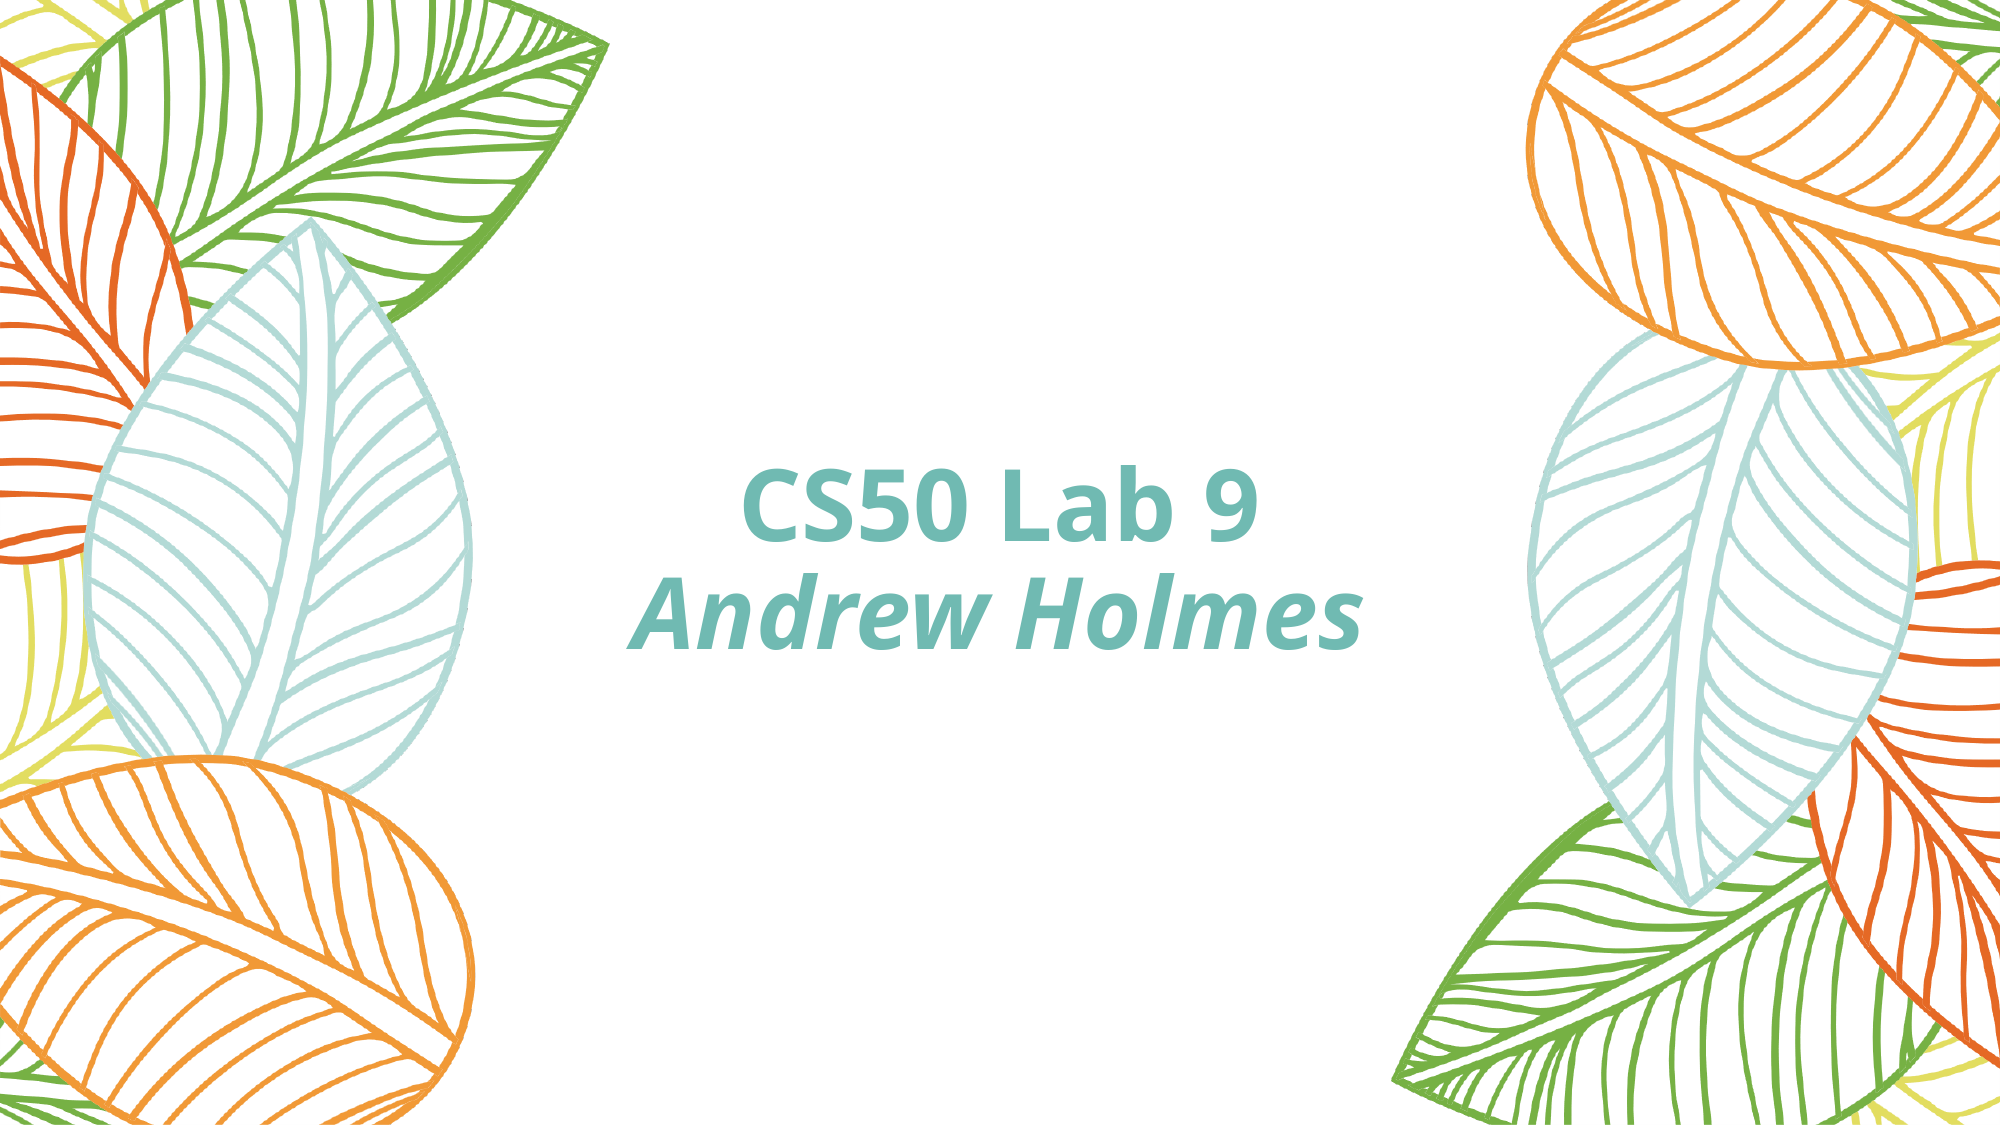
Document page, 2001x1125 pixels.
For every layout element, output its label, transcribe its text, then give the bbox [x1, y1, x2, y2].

picture [0, 0, 2000, 1125]
title CS50 Lab 9 Andrew Holmes [423, 378, 1576, 749]
